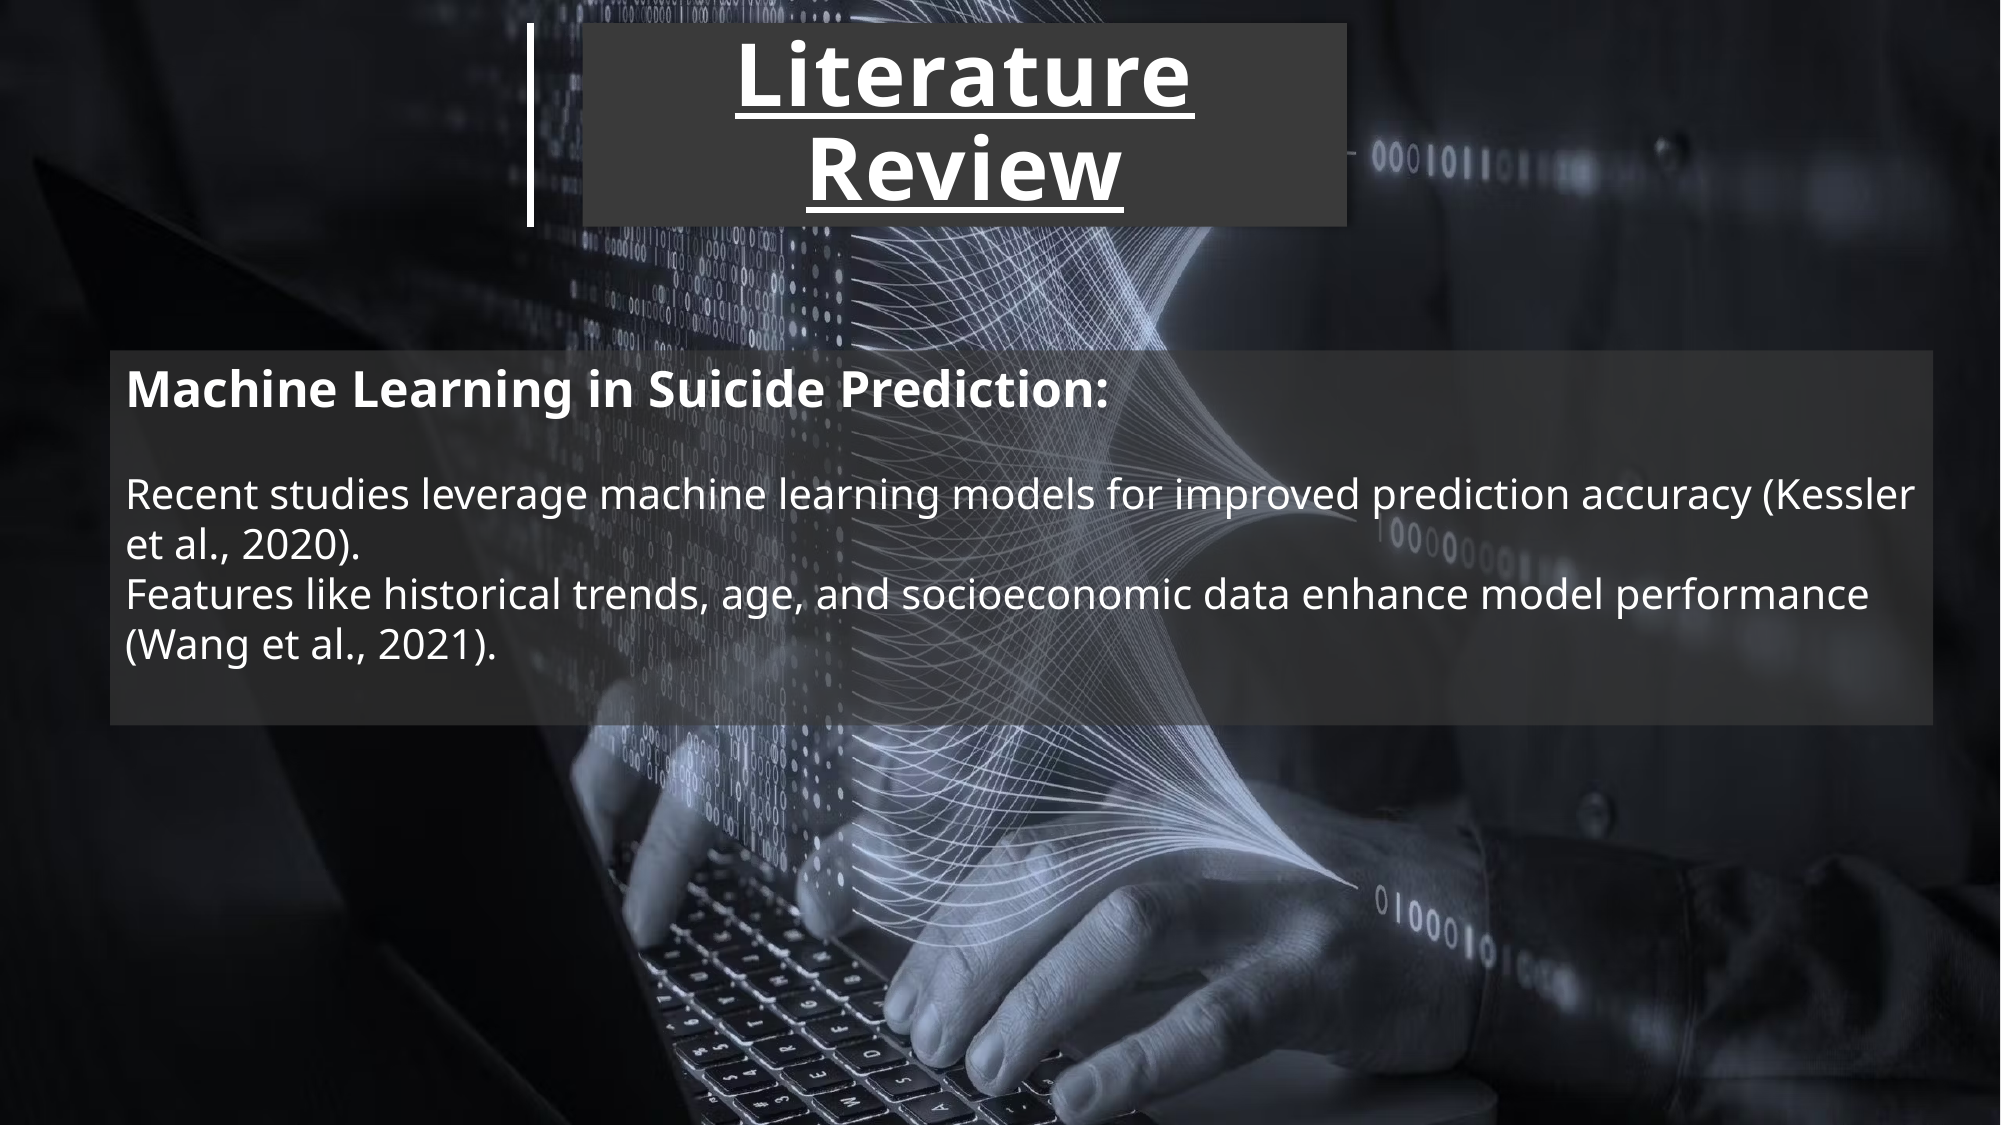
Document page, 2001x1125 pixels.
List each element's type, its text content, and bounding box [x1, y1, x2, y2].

picture [0, 0, 2001, 1125]
text_box Machine Learning in Suicide Prediction: Recent studies leverage machine learning models for improved prediction accuracy (Kessler et al., 2020). Features like historical trends, age, and socioeconomic data enhance model performance (Wang et al., 2021). [110, 350, 1934, 726]
title Literature Review [582, 23, 1347, 227]
